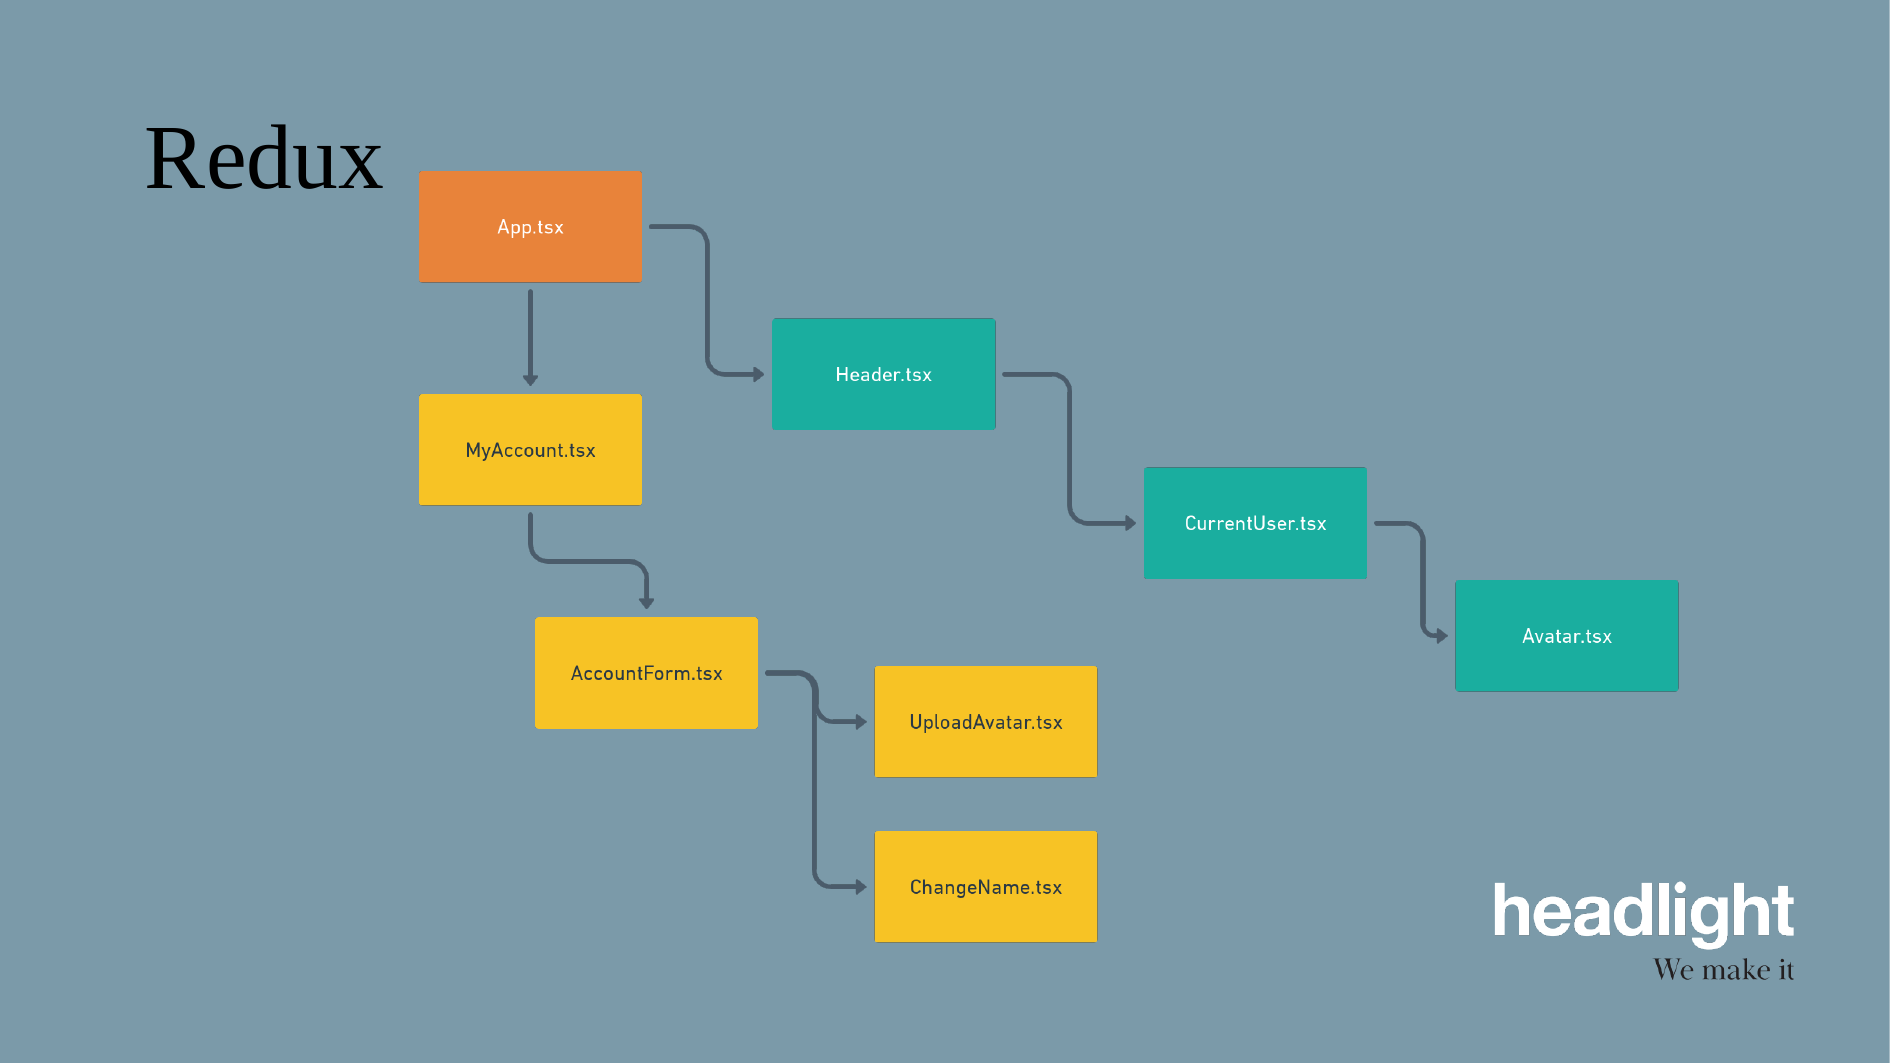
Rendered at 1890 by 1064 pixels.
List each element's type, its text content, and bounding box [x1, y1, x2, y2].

picture [407, 159, 1690, 954]
title Redux [129, 56, 1760, 263]
